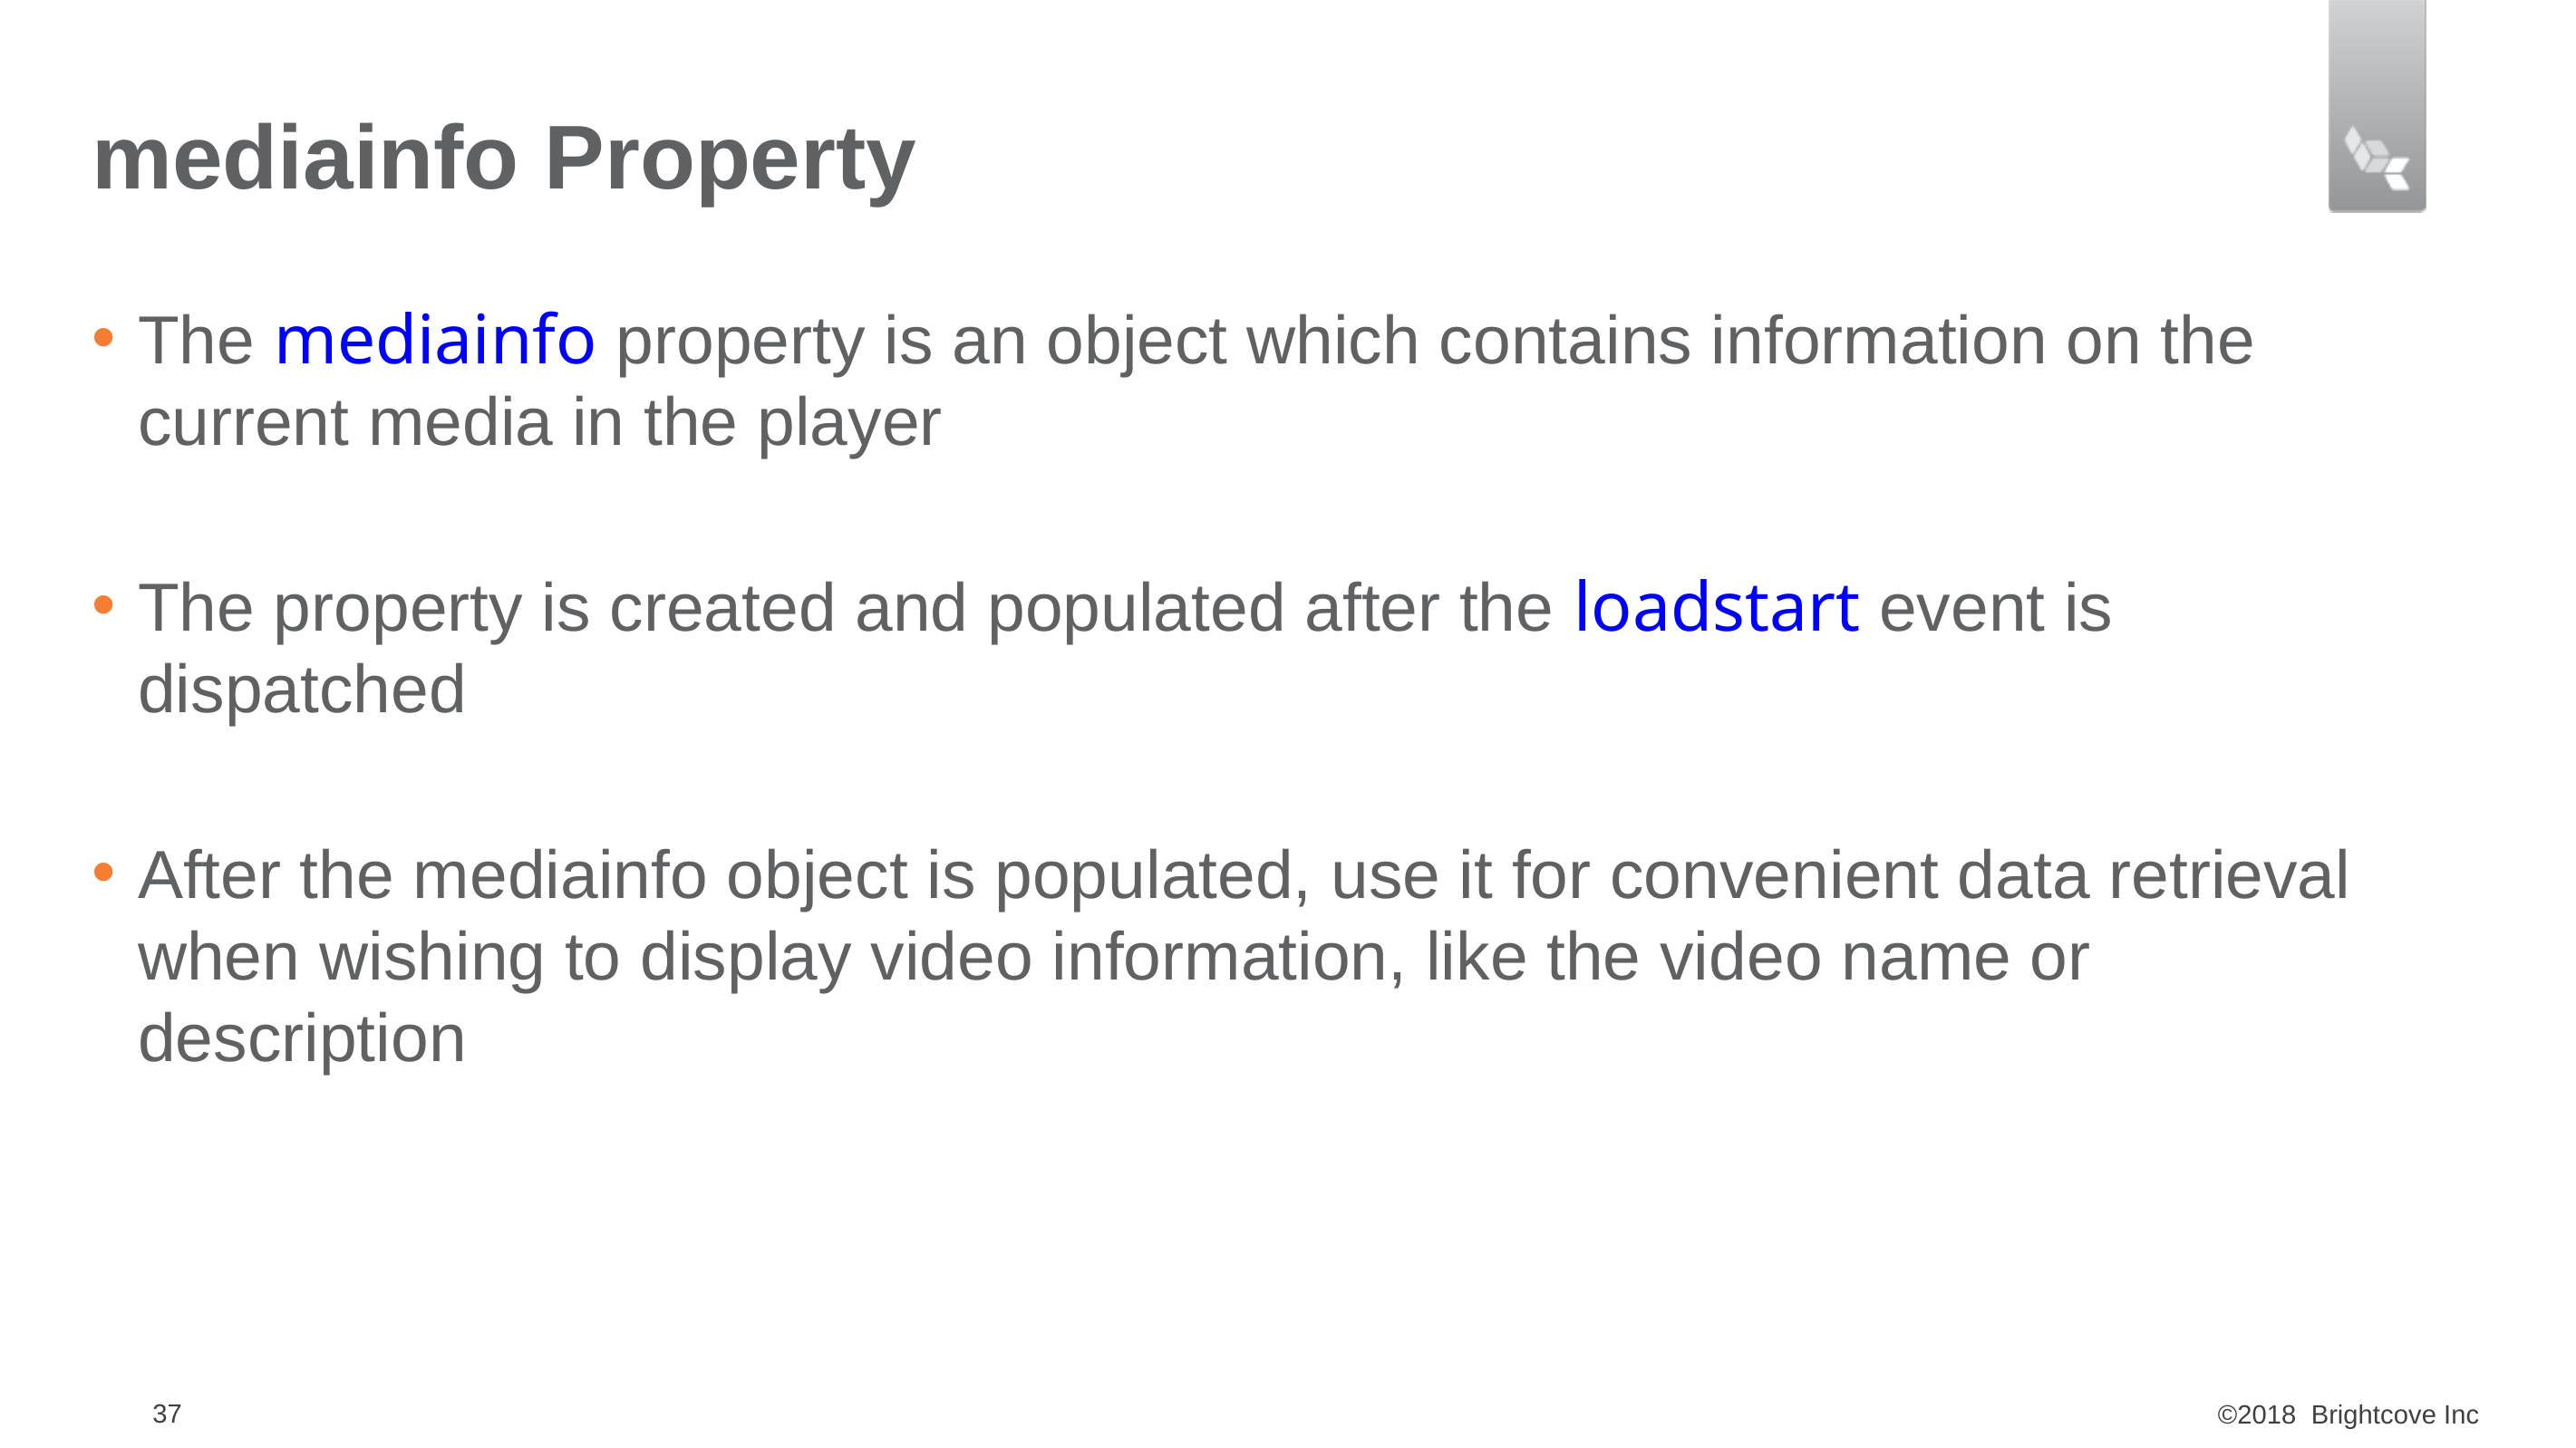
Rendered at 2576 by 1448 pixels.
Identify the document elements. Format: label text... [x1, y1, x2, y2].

picture [2329, 0, 2428, 213]
list The mediainfo property is an object which contains information on the current media in the player The property is created and populated after the loadstart event is dispatched After the mediainfo object is populated, use it for convenient data retrieval when wishing to display video information, like the video name or description [80, 283, 2442, 1303]
slide_number 37 [143, 1390, 189, 1434]
title mediainfo Property [80, 43, 2271, 261]
